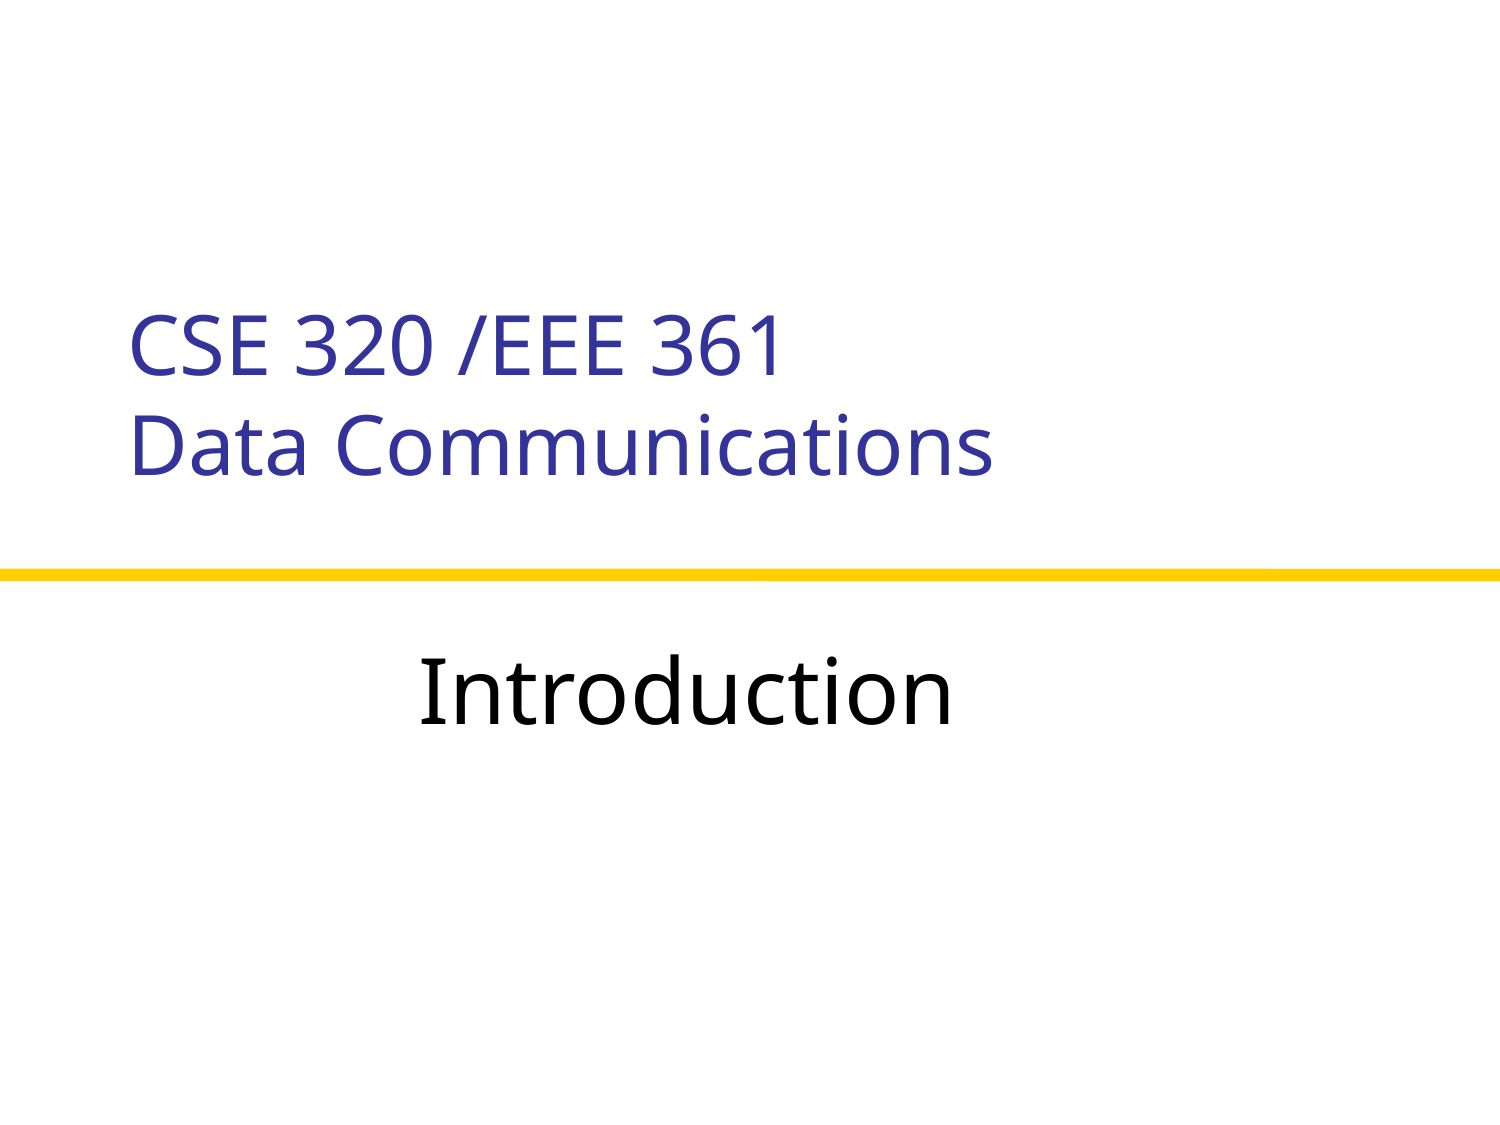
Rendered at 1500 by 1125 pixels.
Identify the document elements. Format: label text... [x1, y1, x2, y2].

subtitle Introduction [162, 624, 1213, 913]
title CSE 320 /EEE 361 Data Communications [112, 262, 1388, 501]
